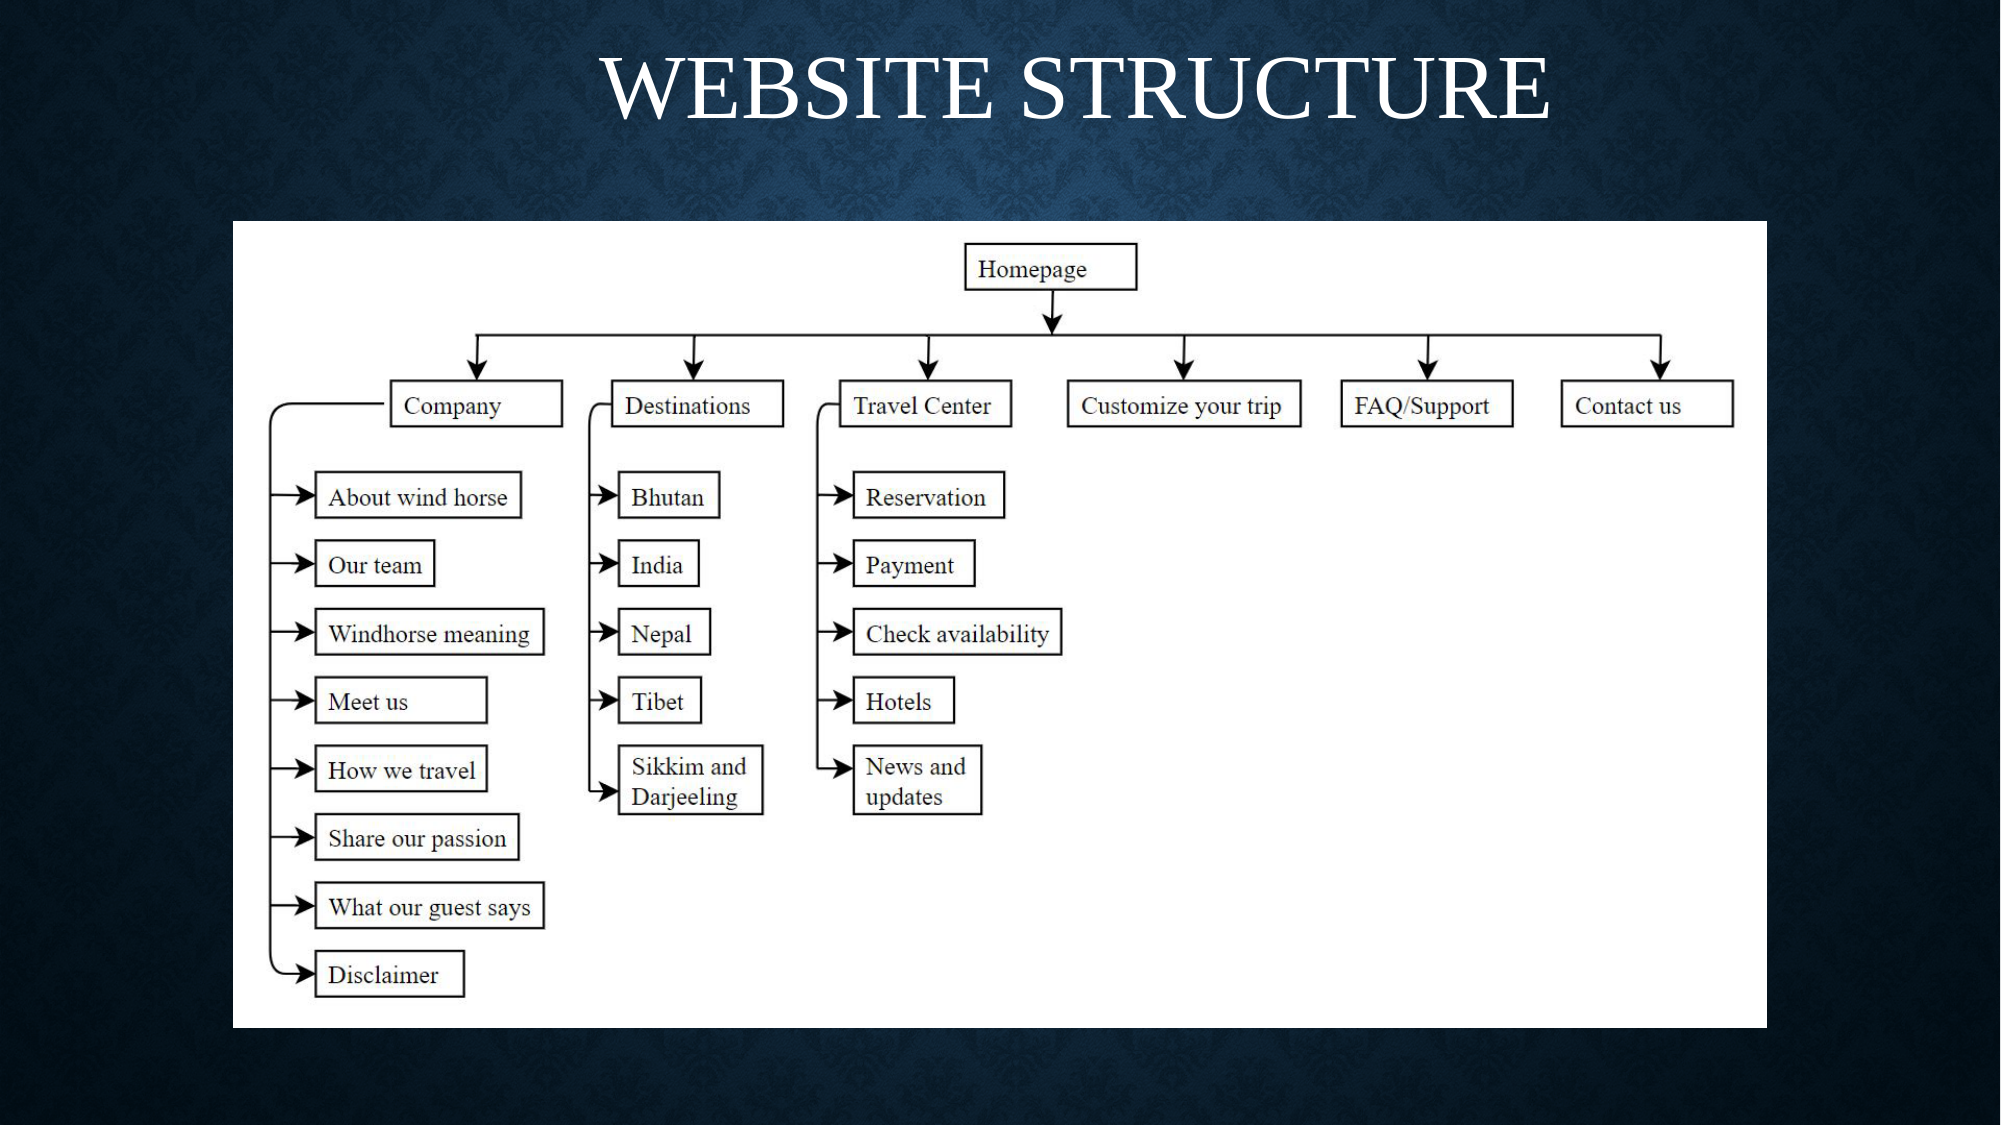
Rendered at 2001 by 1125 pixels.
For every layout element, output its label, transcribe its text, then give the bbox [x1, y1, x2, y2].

text_box WEBSITE STRUCTURE [190, 19, 1814, 145]
picture [232, 220, 1768, 1029]
